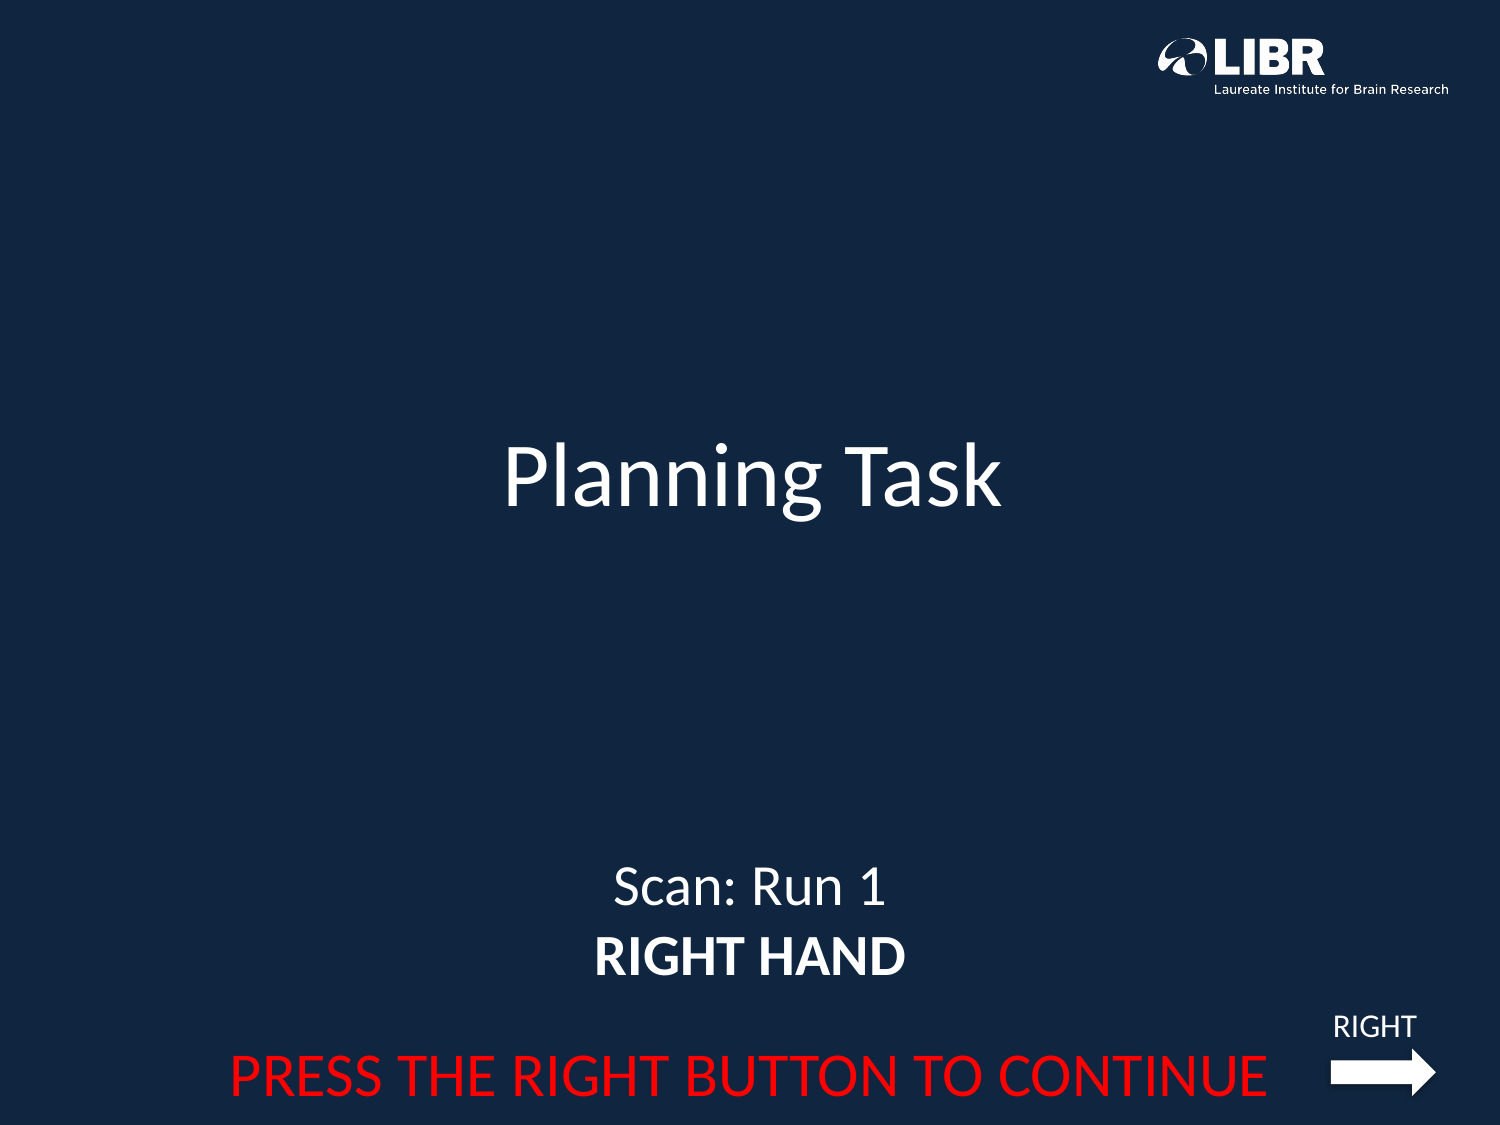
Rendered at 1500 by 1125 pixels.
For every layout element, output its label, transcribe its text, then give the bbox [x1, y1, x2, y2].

picture [1158, 38, 1448, 94]
text_box Scan: Run 1 RIGHT HAND [574, 839, 927, 995]
text_box [1330, 1047, 1437, 1097]
title Planning Task [59, 349, 1448, 591]
text_box PRESS THE RIGHT BUTTON TO CONTINUE [0, 1017, 1249, 1125]
text_box RIGHT [1249, 996, 1500, 1125]
